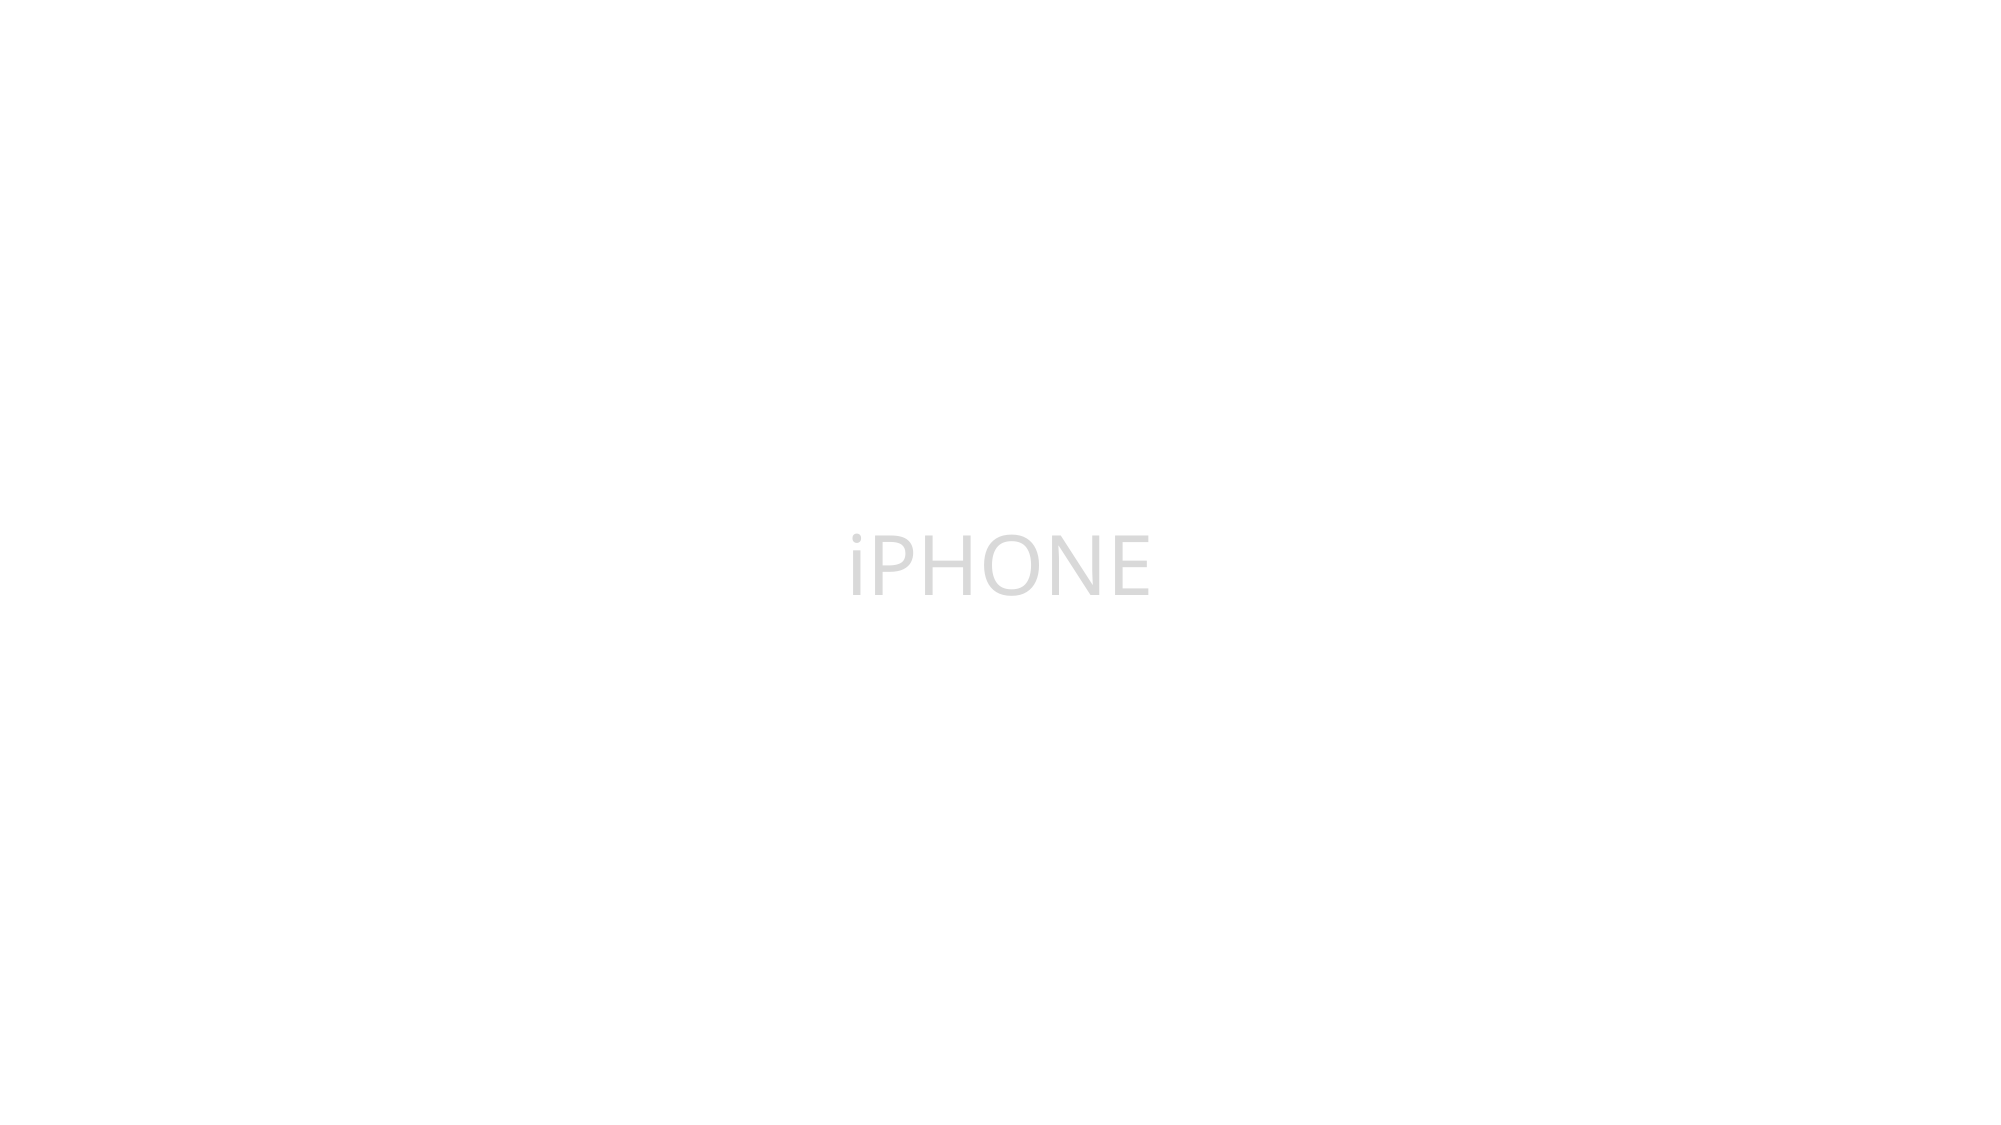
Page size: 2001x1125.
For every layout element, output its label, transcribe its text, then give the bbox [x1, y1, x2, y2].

text_box iPHONE [831, 504, 1169, 620]
